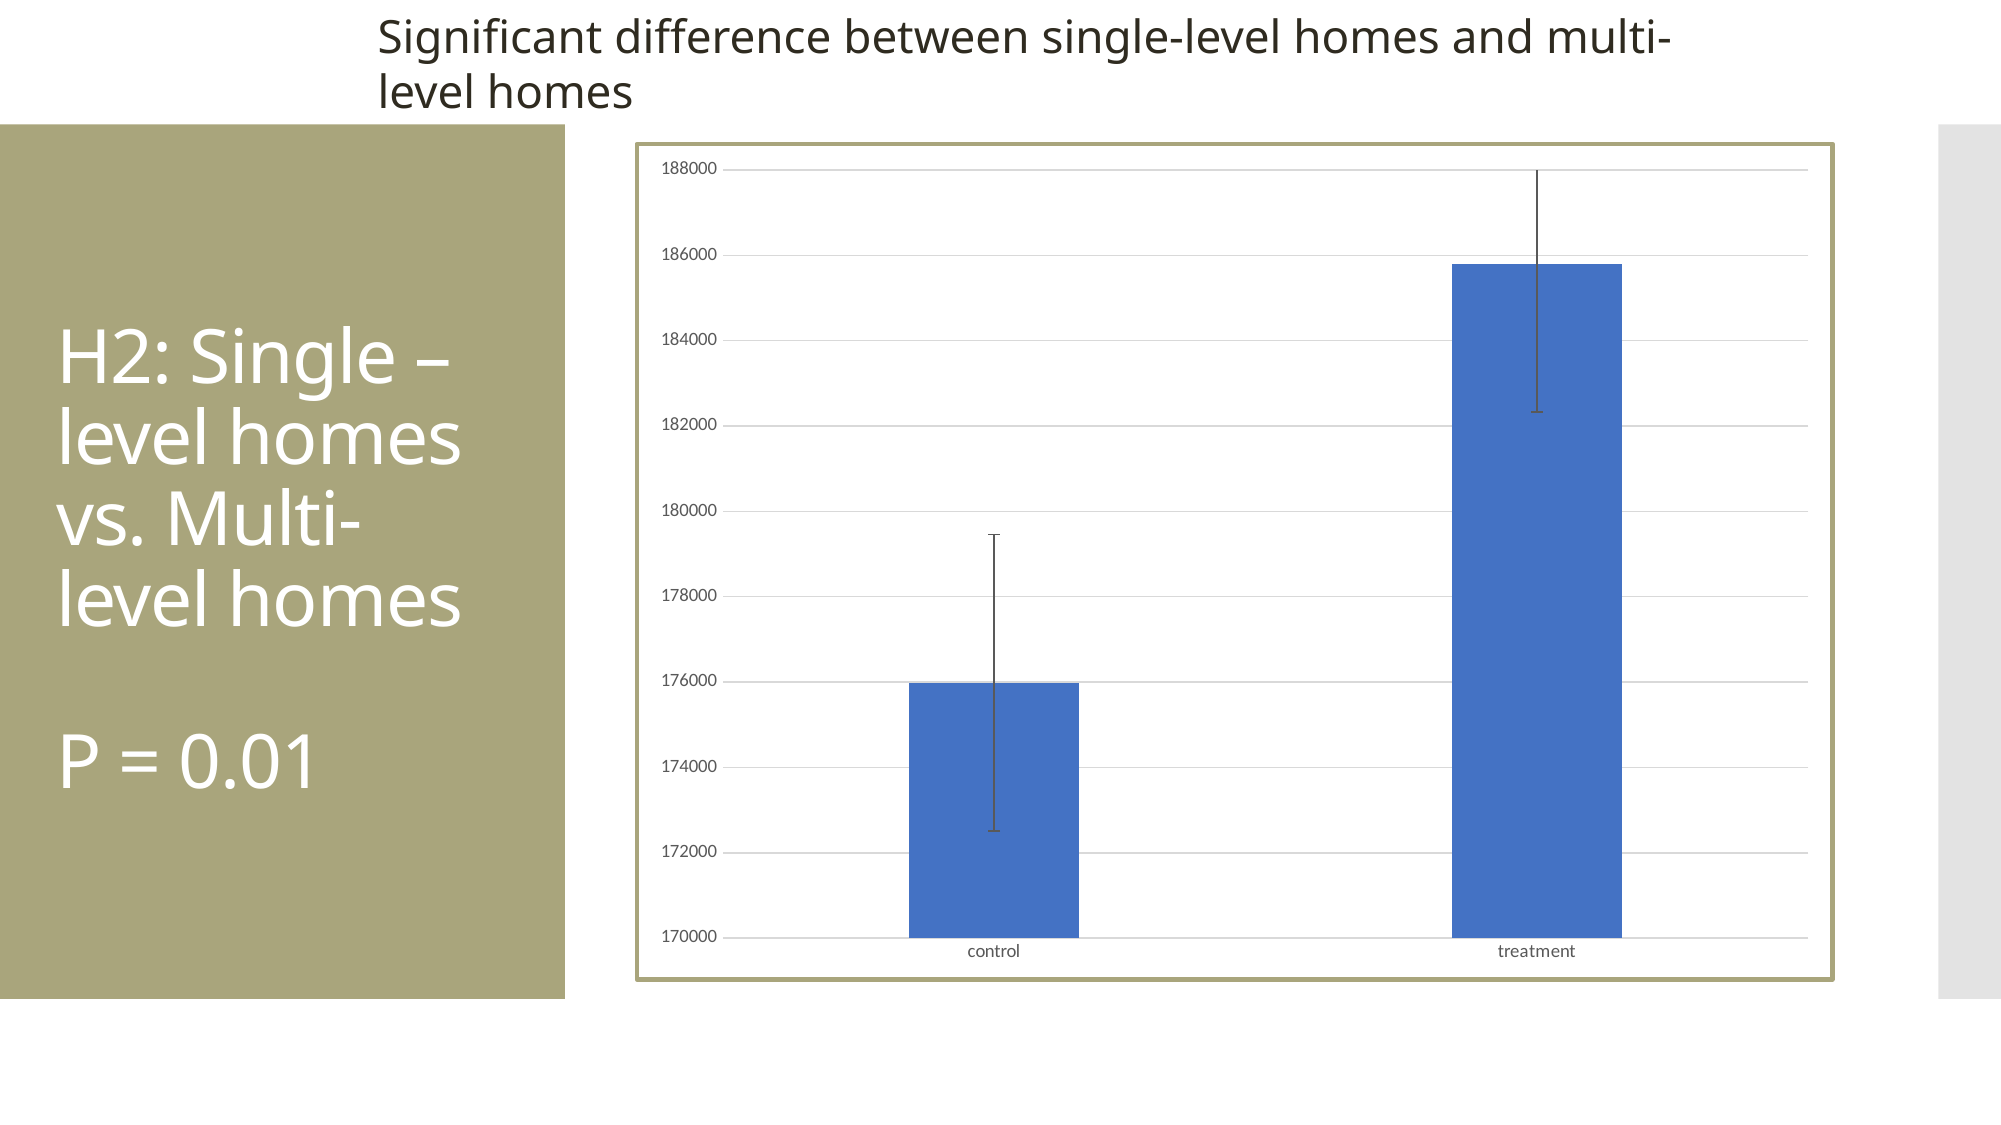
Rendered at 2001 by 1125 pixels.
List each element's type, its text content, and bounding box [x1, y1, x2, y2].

title H2: Single – level homes vs. Multi-level homes P = 0.01 [41, 184, 525, 940]
chart [634, 141, 1835, 982]
text_box Significant difference between single-level homes and multi-level homes [363, 0, 1698, 125]
